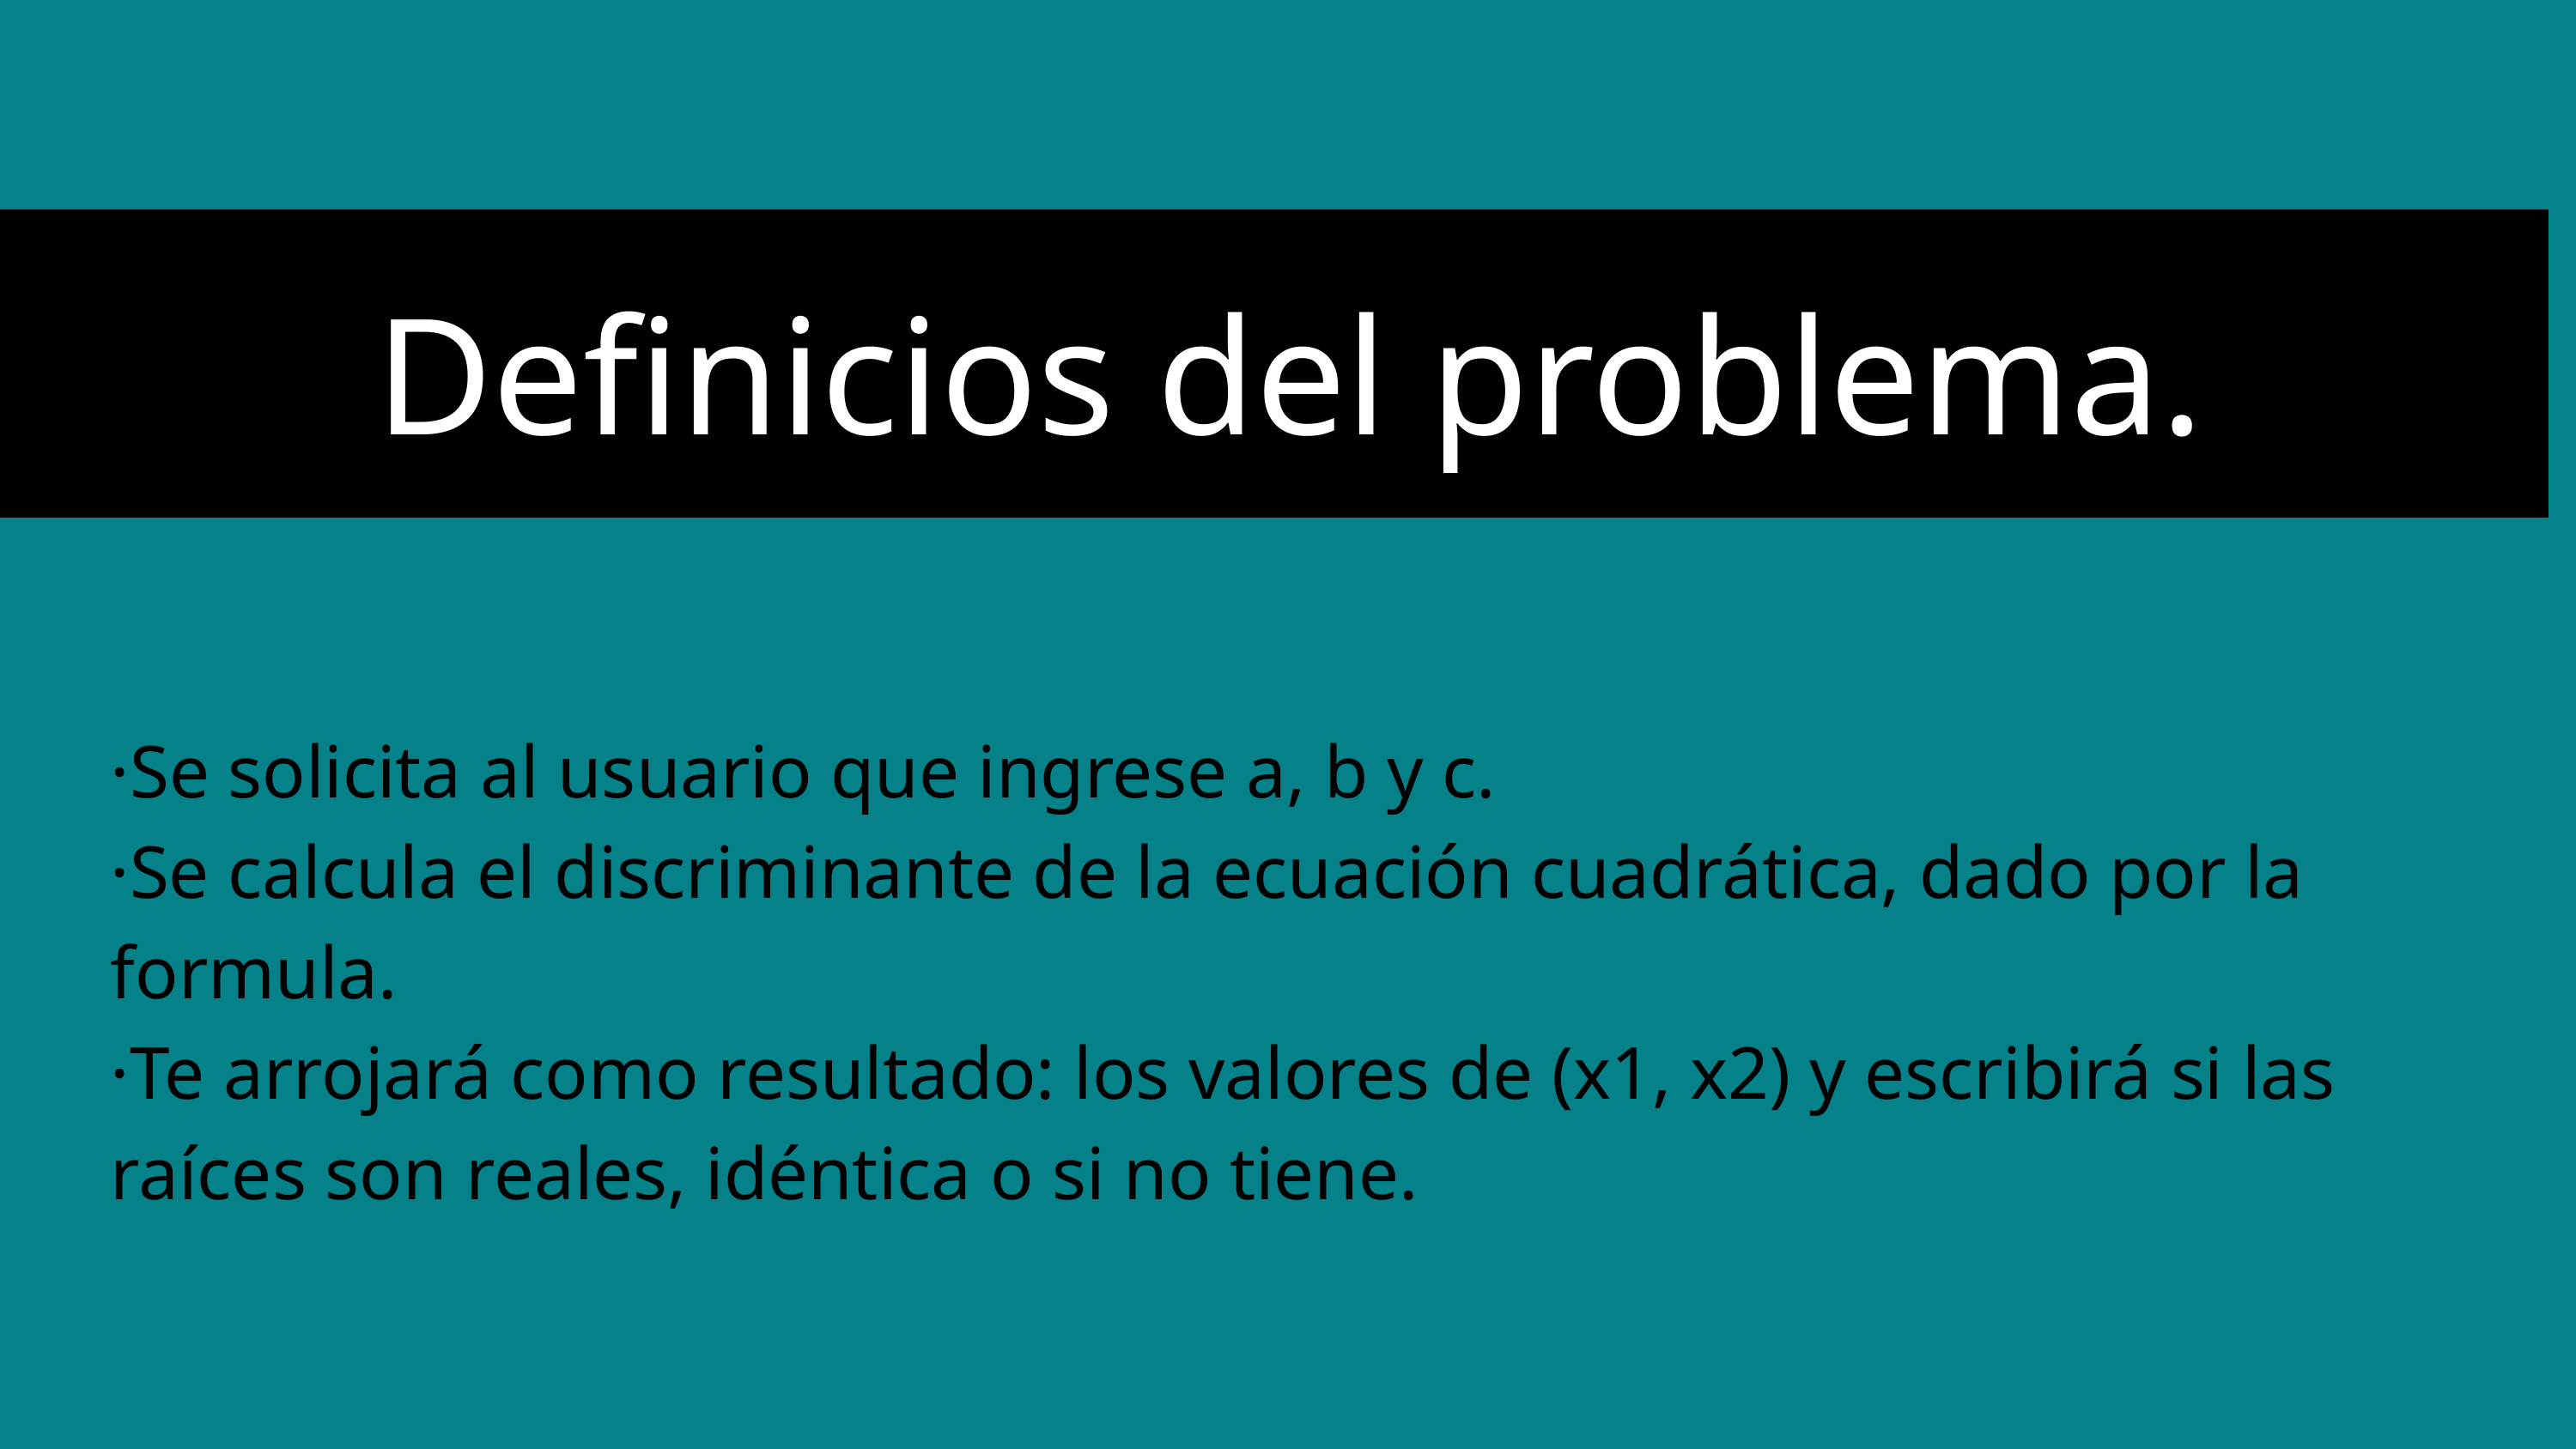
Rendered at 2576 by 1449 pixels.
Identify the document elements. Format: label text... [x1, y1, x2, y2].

text_box ·Se solicita al usuario que ingrese a, b y c. ·Se calcula el discriminante de la ecuación cuadrática, dado por la formula. ·Te arrojará como resultado: los valores de (x1, x2) y escribirá si las raíces son reales, idéntica o si no tiene. [1422, 712, 2432, 1307]
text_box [1106, 0, 1416, 1449]
text_box Definicios del problema. [1422, 241, 2251, 467]
text_box ·Se solicita al usuario que ingrese a, b y c. ·Se calcula el discriminante de la ecuación cuadrática, dado por la formula. ·Te arrojará como resultado: los valores de (x1, x2) y escribirá si las raíces son reales, idéntica o si no tiene. [110, 712, 1103, 1307]
text_box Definicios del problema. [330, 241, 1103, 467]
